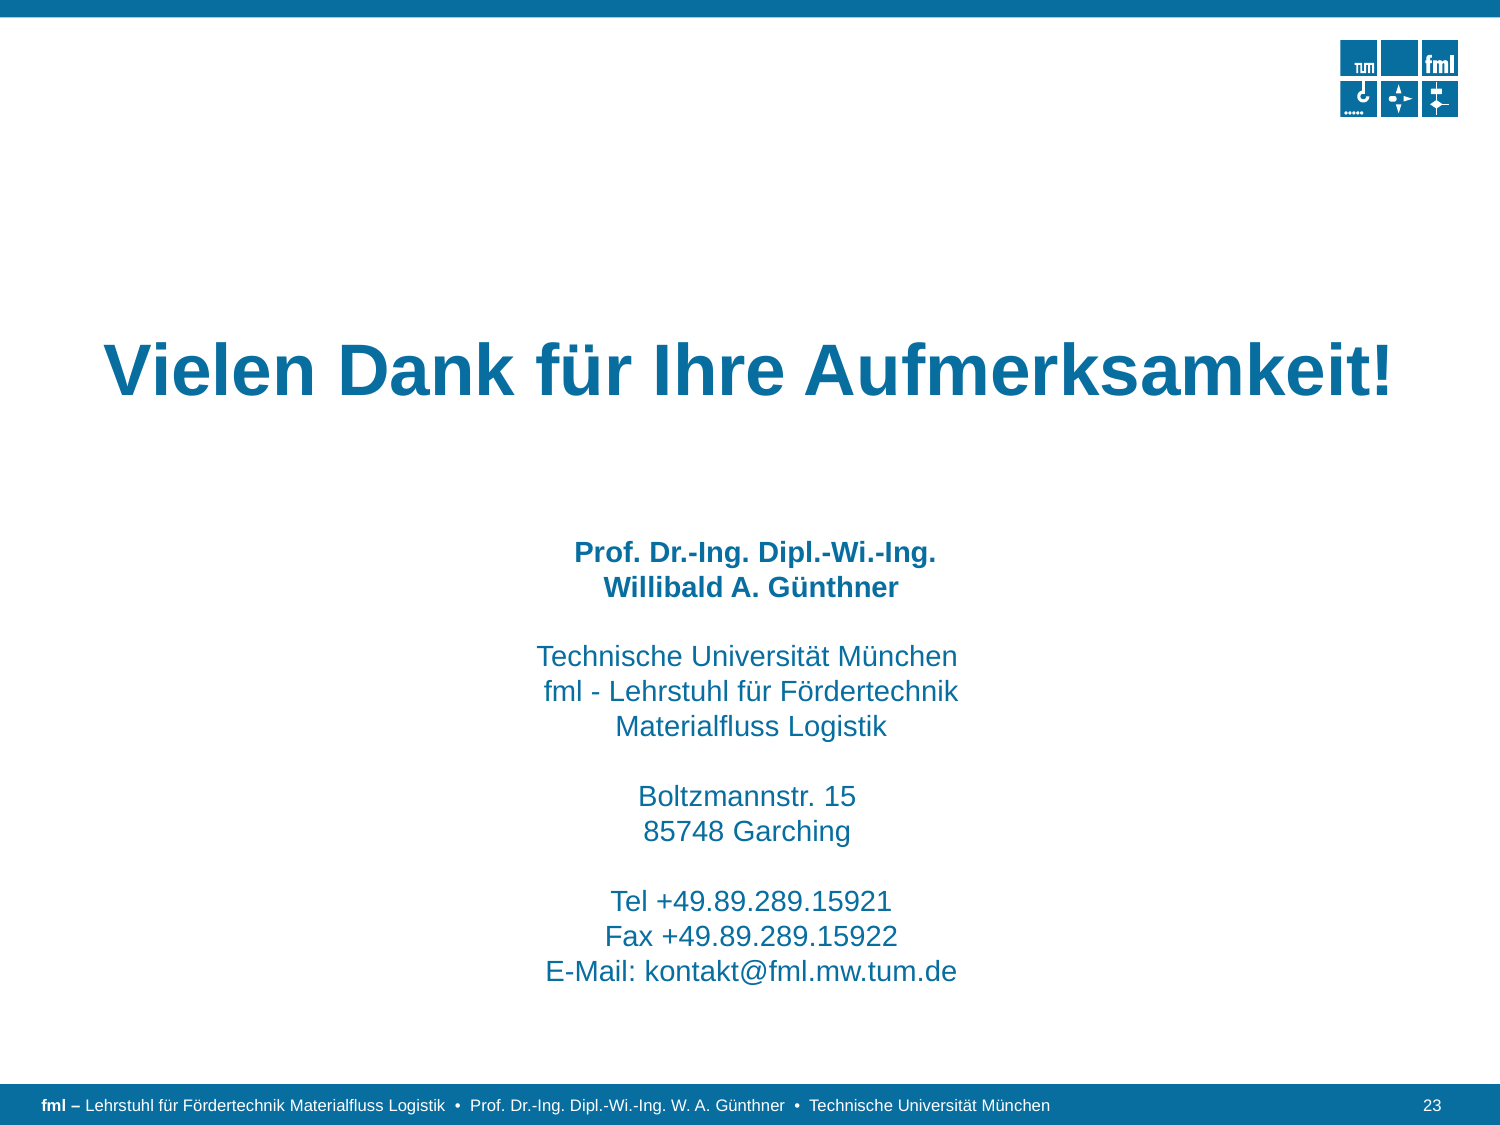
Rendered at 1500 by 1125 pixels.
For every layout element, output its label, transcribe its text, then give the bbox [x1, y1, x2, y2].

text_box Prof. Dr.-Ing. Dipl.-Wi.-Ing. Willibald A. Günthner Technische Universität München fml - Lehrstuhl für Fördertechnik Materialfluss Logistik Boltzmannstr. 15 85748 Garching Tel +49.89.289.15921 Fax +49.89.289.15922 E-Mail: kontakt@fml.mw.tum.de [493, 525, 1010, 995]
title Vielen Dank für Ihre Aufmerksamkeit! [0, 326, 1500, 445]
